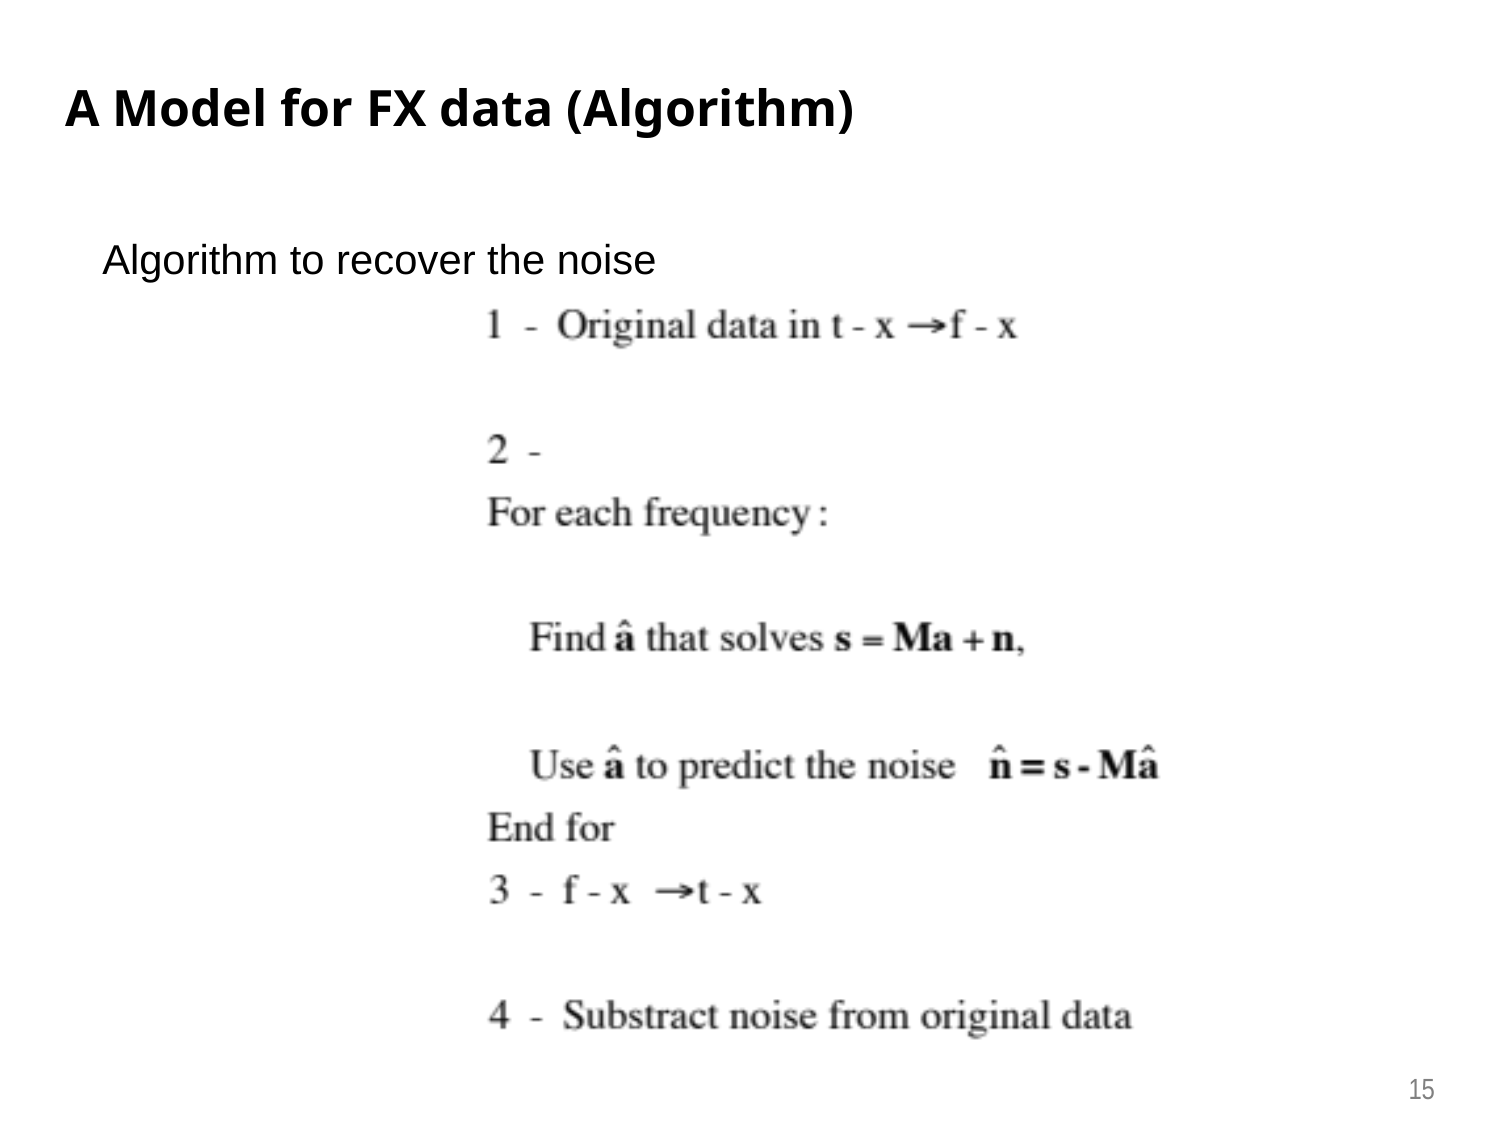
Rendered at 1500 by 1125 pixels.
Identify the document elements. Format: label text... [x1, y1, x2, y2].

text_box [483, 305, 1163, 1101]
text_box Algorithm to recover the noise [87, 224, 700, 291]
slide_number 15 [1137, 1062, 1451, 1113]
title A Model for FX data (Algorithm) [49, 49, 1451, 163]
